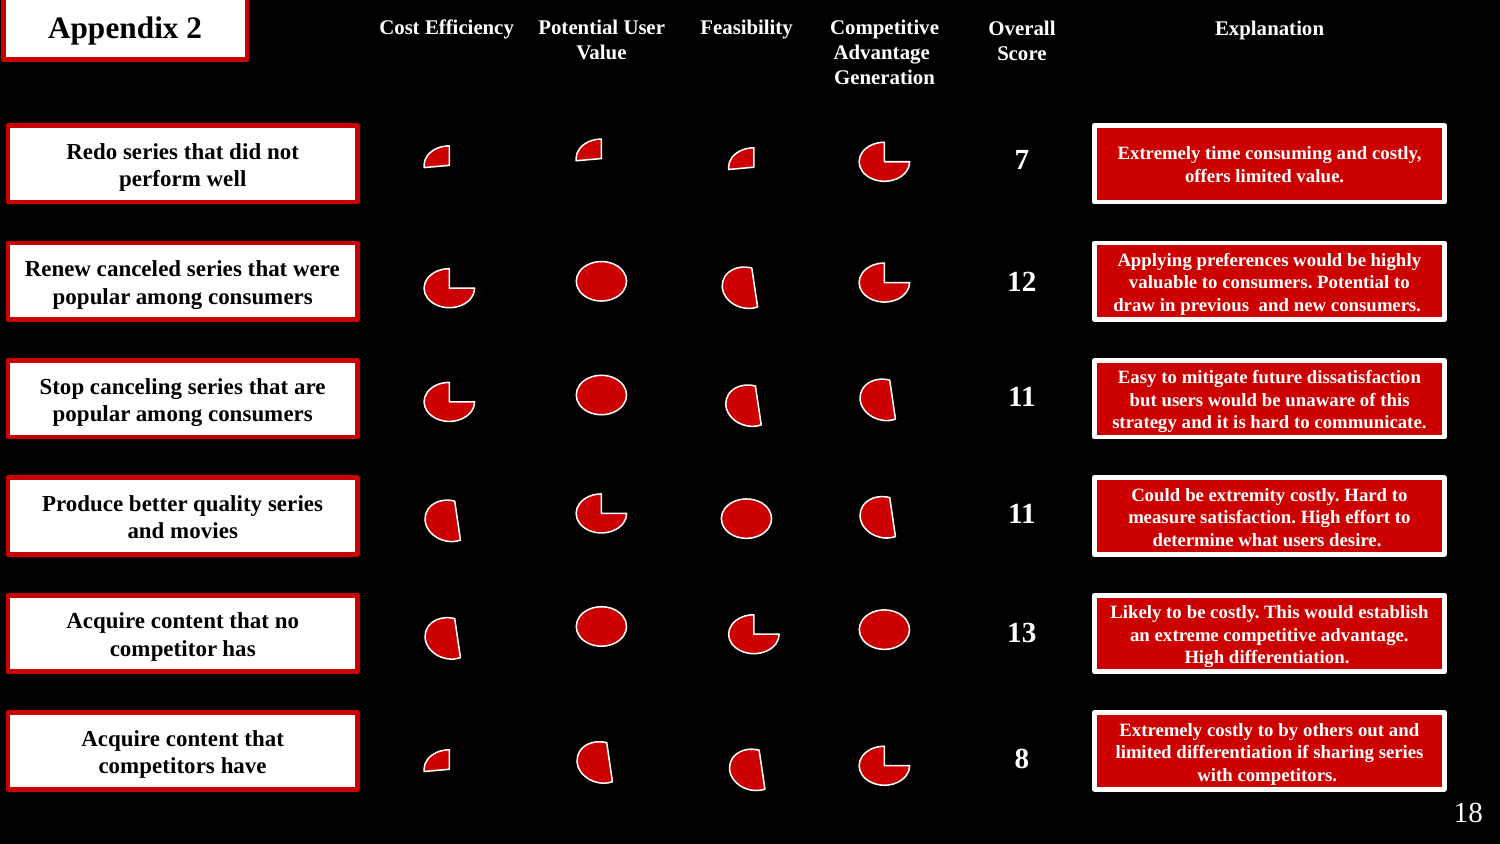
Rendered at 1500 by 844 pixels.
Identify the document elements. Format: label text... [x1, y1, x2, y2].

text_box [859, 263, 910, 303]
text_box [425, 617, 461, 660]
text_box [859, 746, 910, 786]
text_box [725, 385, 762, 427]
text_box [576, 375, 627, 415]
text_box [728, 147, 754, 170]
text_box Cost Efficiency [354, 0, 506, 55]
text_box Produce better quality series and movies [7, 477, 358, 555]
text_box 13 [989, 597, 1055, 663]
text_box [729, 749, 765, 791]
text_box [424, 749, 450, 772]
text_box [859, 609, 910, 650]
text_box Appendix 2 [3, 0, 248, 60]
text_box [577, 741, 613, 784]
text_box 8 [989, 724, 1055, 790]
text_box Overall Score [927, 0, 1117, 80]
text_box 11 [989, 479, 1055, 545]
text_box Renew canceled series that were popular among consumers [7, 242, 358, 320]
text_box [728, 614, 780, 654]
text_box [860, 496, 896, 539]
text_box Competitive Advantage Generation [789, 0, 980, 105]
text_box Feasibility [651, 0, 789, 55]
text_box [576, 261, 627, 302]
text_box Stop canceling series that are popular among consumers [7, 360, 358, 437]
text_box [1094, 125, 1445, 790]
text_box [722, 267, 758, 309]
text_box Acquire content that competitors have [7, 712, 358, 790]
text_box [860, 379, 896, 421]
text_box Acquire content that no competitor has [7, 595, 358, 672]
text_box 12 [989, 247, 1055, 313]
text_box [576, 606, 627, 647]
text_box [859, 142, 910, 182]
text_box [576, 139, 602, 161]
text_box 18 [1436, 778, 1500, 843]
text_box [424, 268, 475, 308]
text_box [721, 498, 772, 539]
text_box [576, 493, 627, 533]
text_box 7 [989, 125, 1055, 191]
text_box Redo series that did not perform well [7, 125, 358, 203]
text_box [424, 145, 450, 168]
text_box Explanation [1174, 0, 1365, 55]
text_box 11 [989, 361, 1055, 427]
text_box [425, 500, 461, 542]
text_box [424, 382, 475, 422]
text_box Potential User Value [506, 0, 697, 80]
